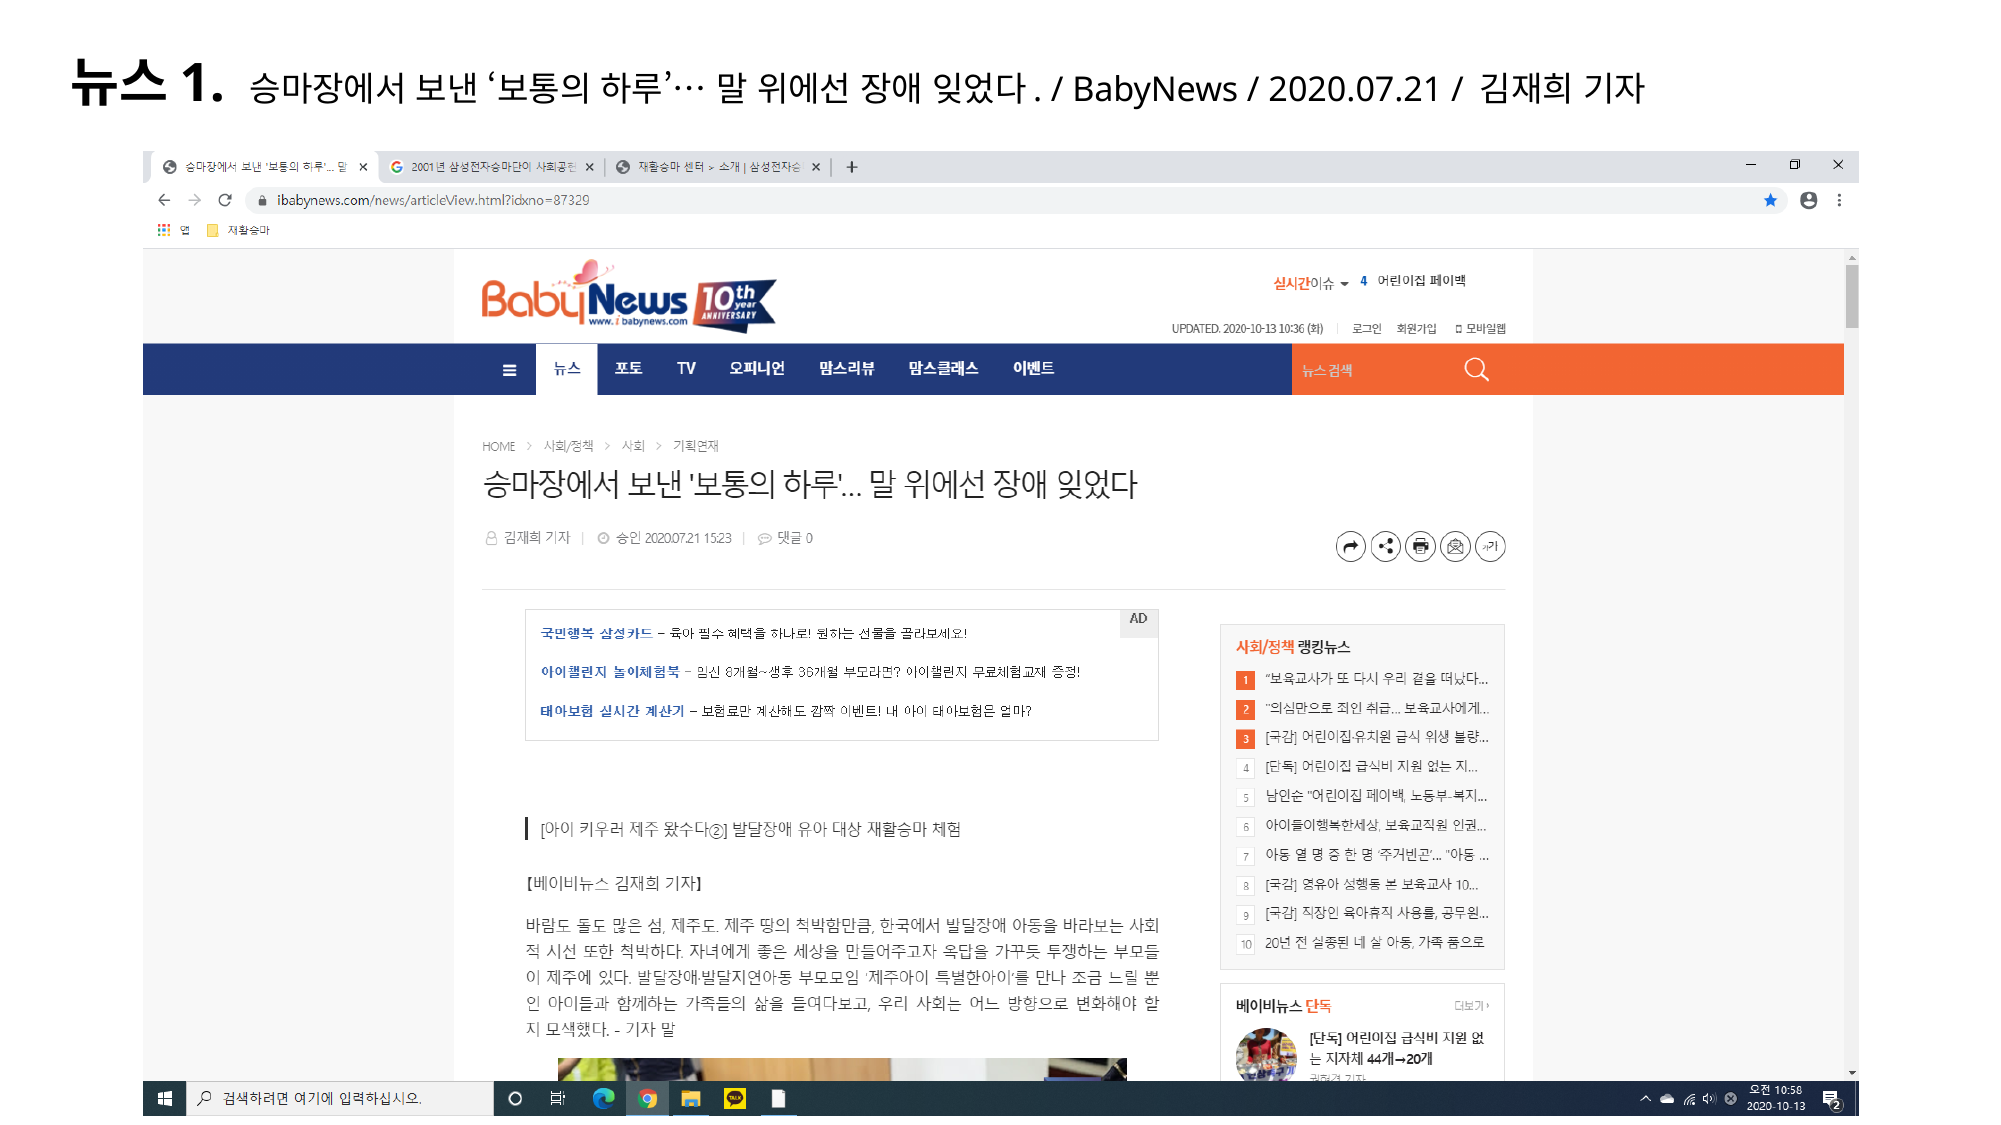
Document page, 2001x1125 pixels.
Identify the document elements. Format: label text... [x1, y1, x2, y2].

title 뉴스1. 승마장에서 보낸 ‘보통의 하루’… 말 위에선 장애 잊었다. / BabyNews / 2020.07.21 / 김재희 기자 [55, 47, 1933, 121]
picture [143, 151, 1859, 1116]
